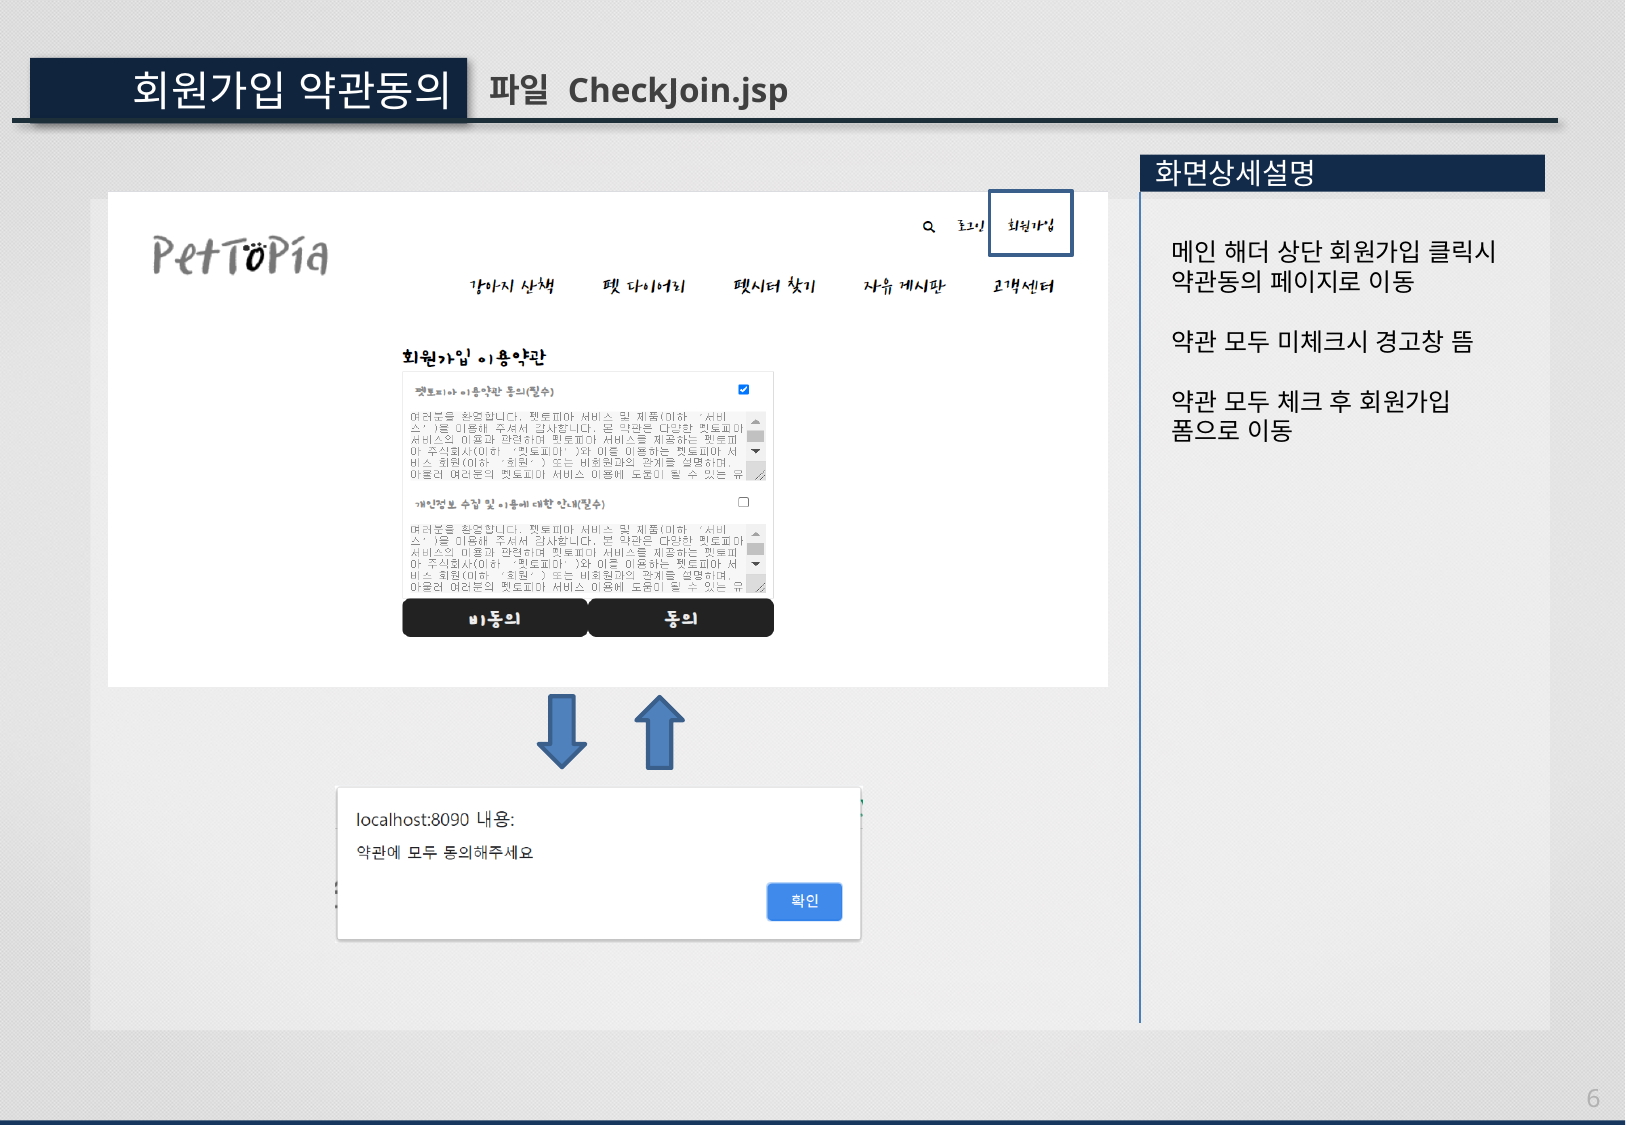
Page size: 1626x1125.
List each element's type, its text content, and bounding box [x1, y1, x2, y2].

text_box 화면상세설명 [1138, 152, 1547, 194]
text_box 파일 CheckJoin.jsp [474, 61, 804, 117]
text_box [536, 695, 588, 770]
picture [108, 190, 1109, 687]
text_box [88, 197, 1552, 1032]
picture [335, 784, 863, 944]
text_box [0, 57, 468, 175]
slide_number 6 [1236, 1069, 1616, 1125]
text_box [0, 0, 1625, 1120]
text_box [634, 695, 685, 770]
text_box 메인 해더 상단 회원가입 클릭시 약관동의 페이지로 이동 약관 모두 미체크시 경고창 뜸 약관 모두 체크 후 회원가입 폼으로 이동 [1156, 228, 1521, 484]
